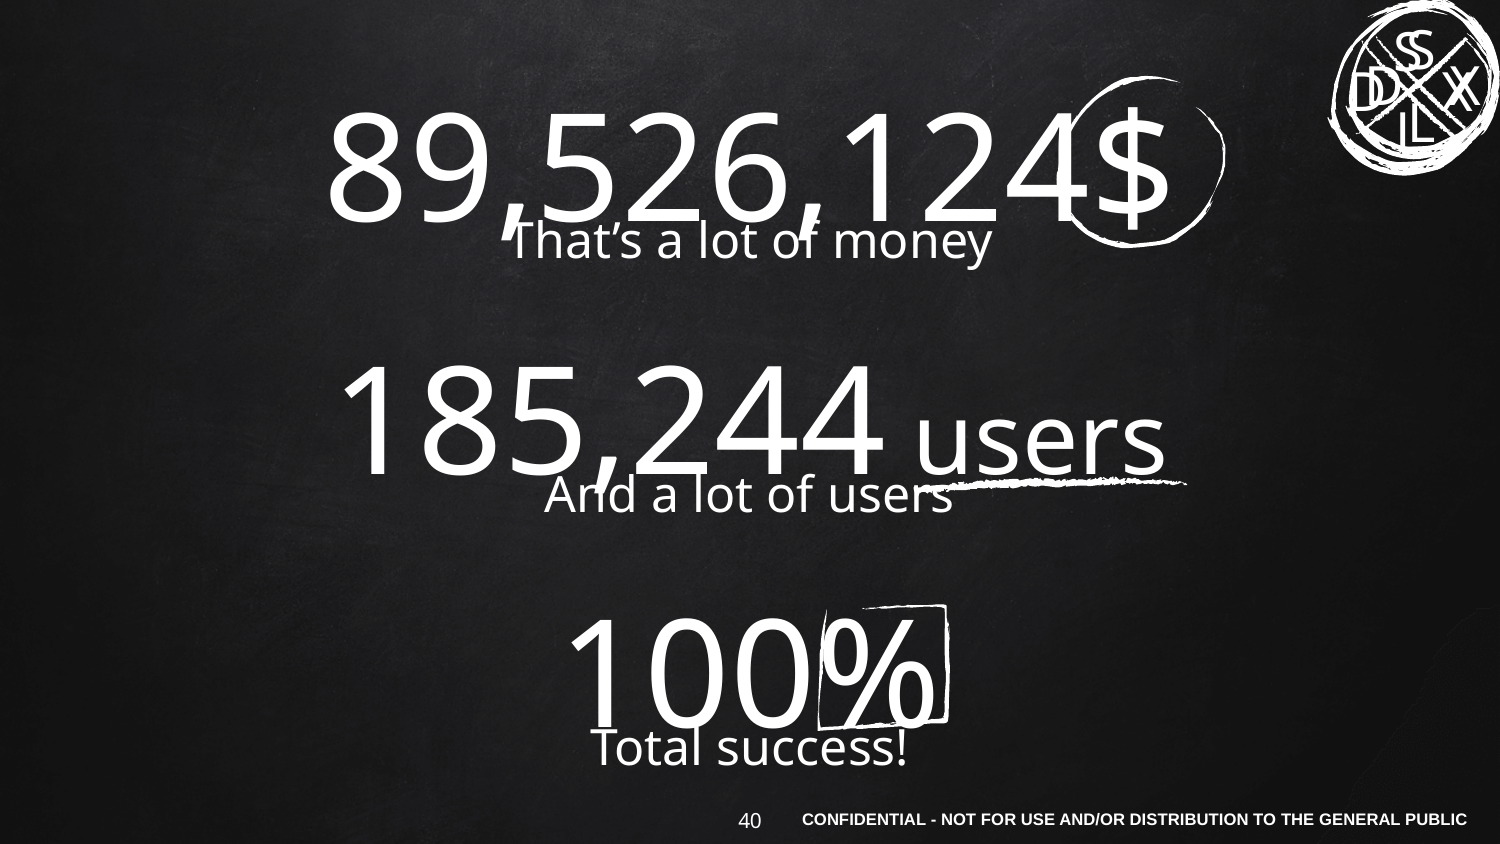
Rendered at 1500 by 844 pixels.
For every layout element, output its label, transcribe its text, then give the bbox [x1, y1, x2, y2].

title 185,244 users [112, 309, 1388, 447]
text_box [1326, 0, 1500, 176]
subtitle And a lot of users [112, 447, 1388, 524]
title 100% [112, 562, 1388, 700]
subtitle That’s a lot of money [112, 193, 1388, 270]
text_box [817, 604, 950, 731]
text_box [913, 476, 1188, 494]
title 89,526,124$ [112, 56, 1388, 193]
subtitle Total success! [112, 700, 1388, 777]
text_box [1056, 75, 1226, 249]
picture [0, 0, 1500, 844]
slide_number ‹#› [705, 792, 795, 844]
